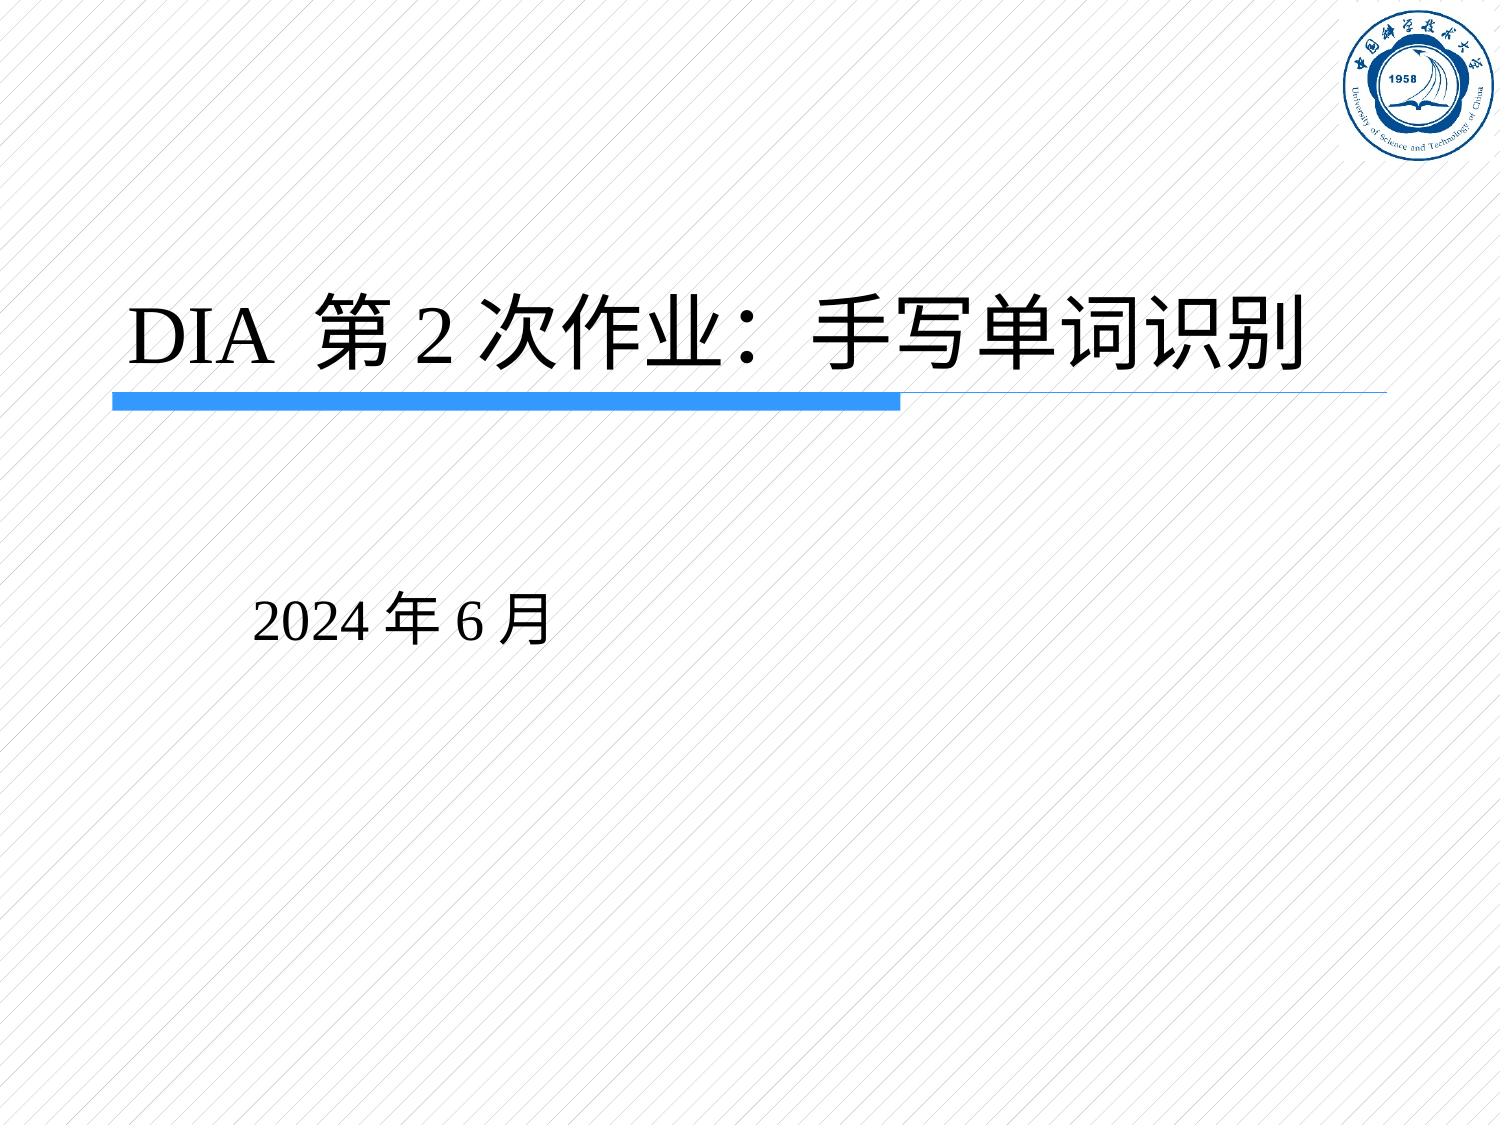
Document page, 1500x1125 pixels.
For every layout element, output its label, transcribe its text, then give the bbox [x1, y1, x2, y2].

subtitle 2024年6月 [237, 574, 1388, 837]
picture [1339, 2, 1494, 161]
title DIA 第2次作业：手写单词识别 [112, 162, 1429, 388]
